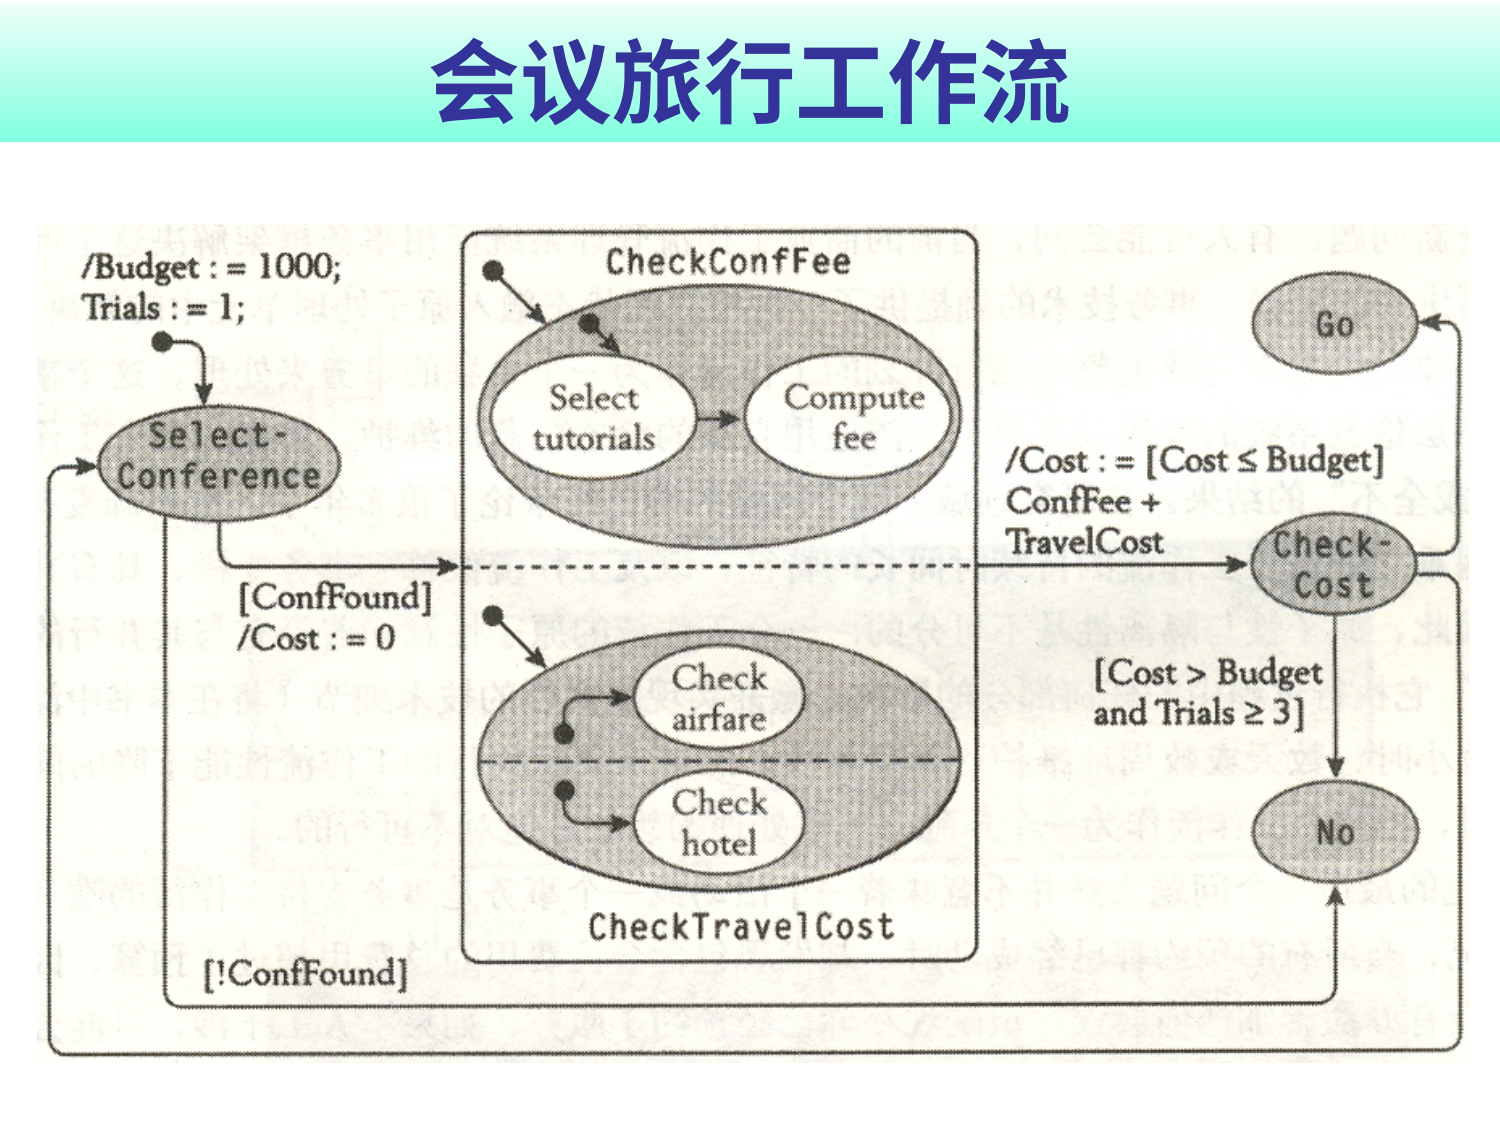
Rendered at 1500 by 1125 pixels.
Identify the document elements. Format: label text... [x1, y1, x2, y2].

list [37, 224, 1470, 1063]
title 会议旅行工作流 [0, 2, 1500, 143]
